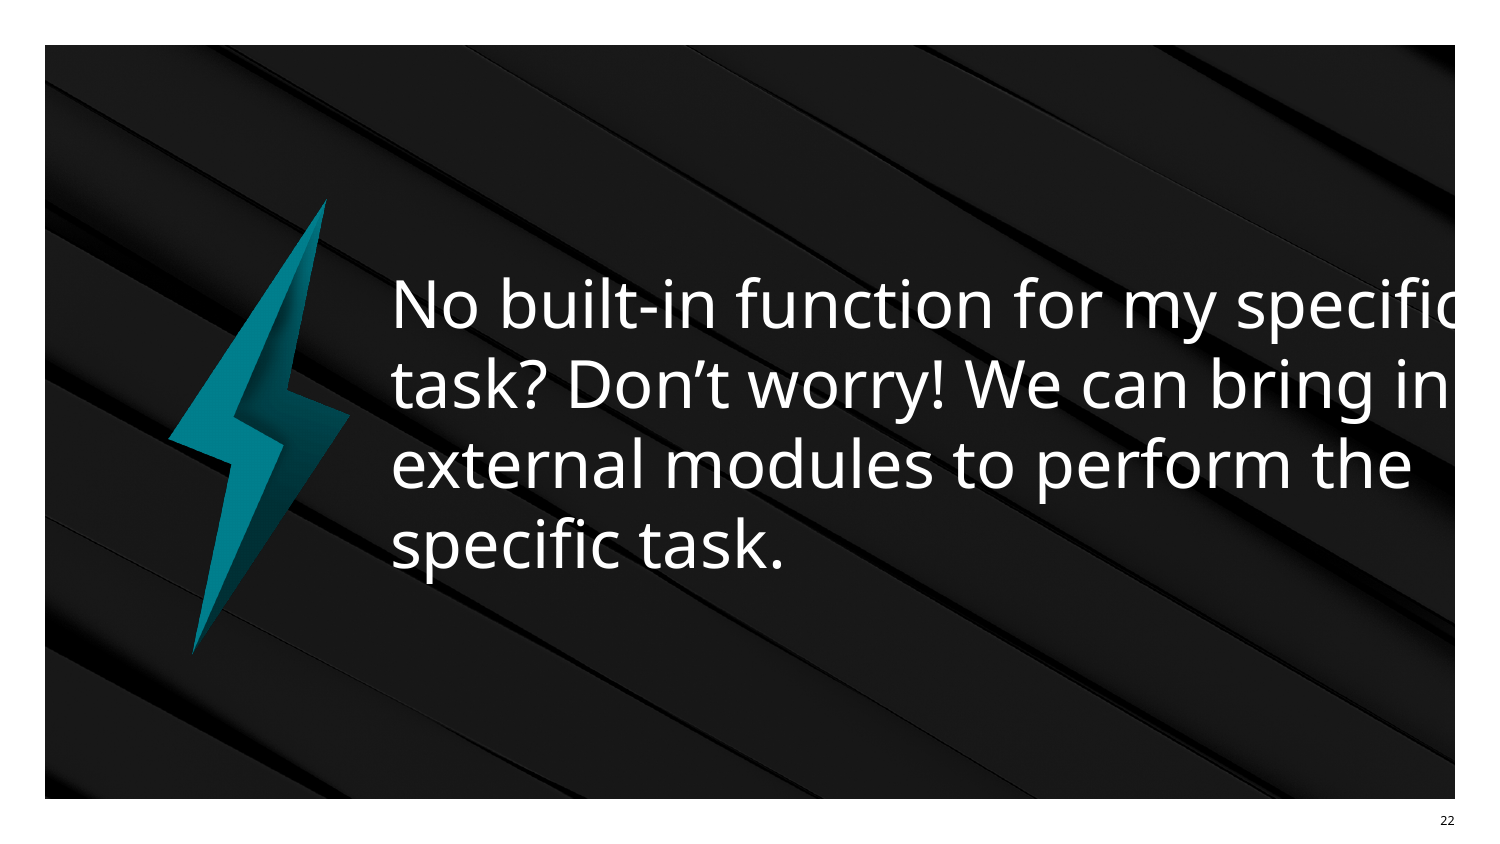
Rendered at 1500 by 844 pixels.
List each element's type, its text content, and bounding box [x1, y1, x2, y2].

title No built-in function for my specific task? Don’t worry! We can bring in external modules to perform the specific task. [0, 45, 1500, 799]
